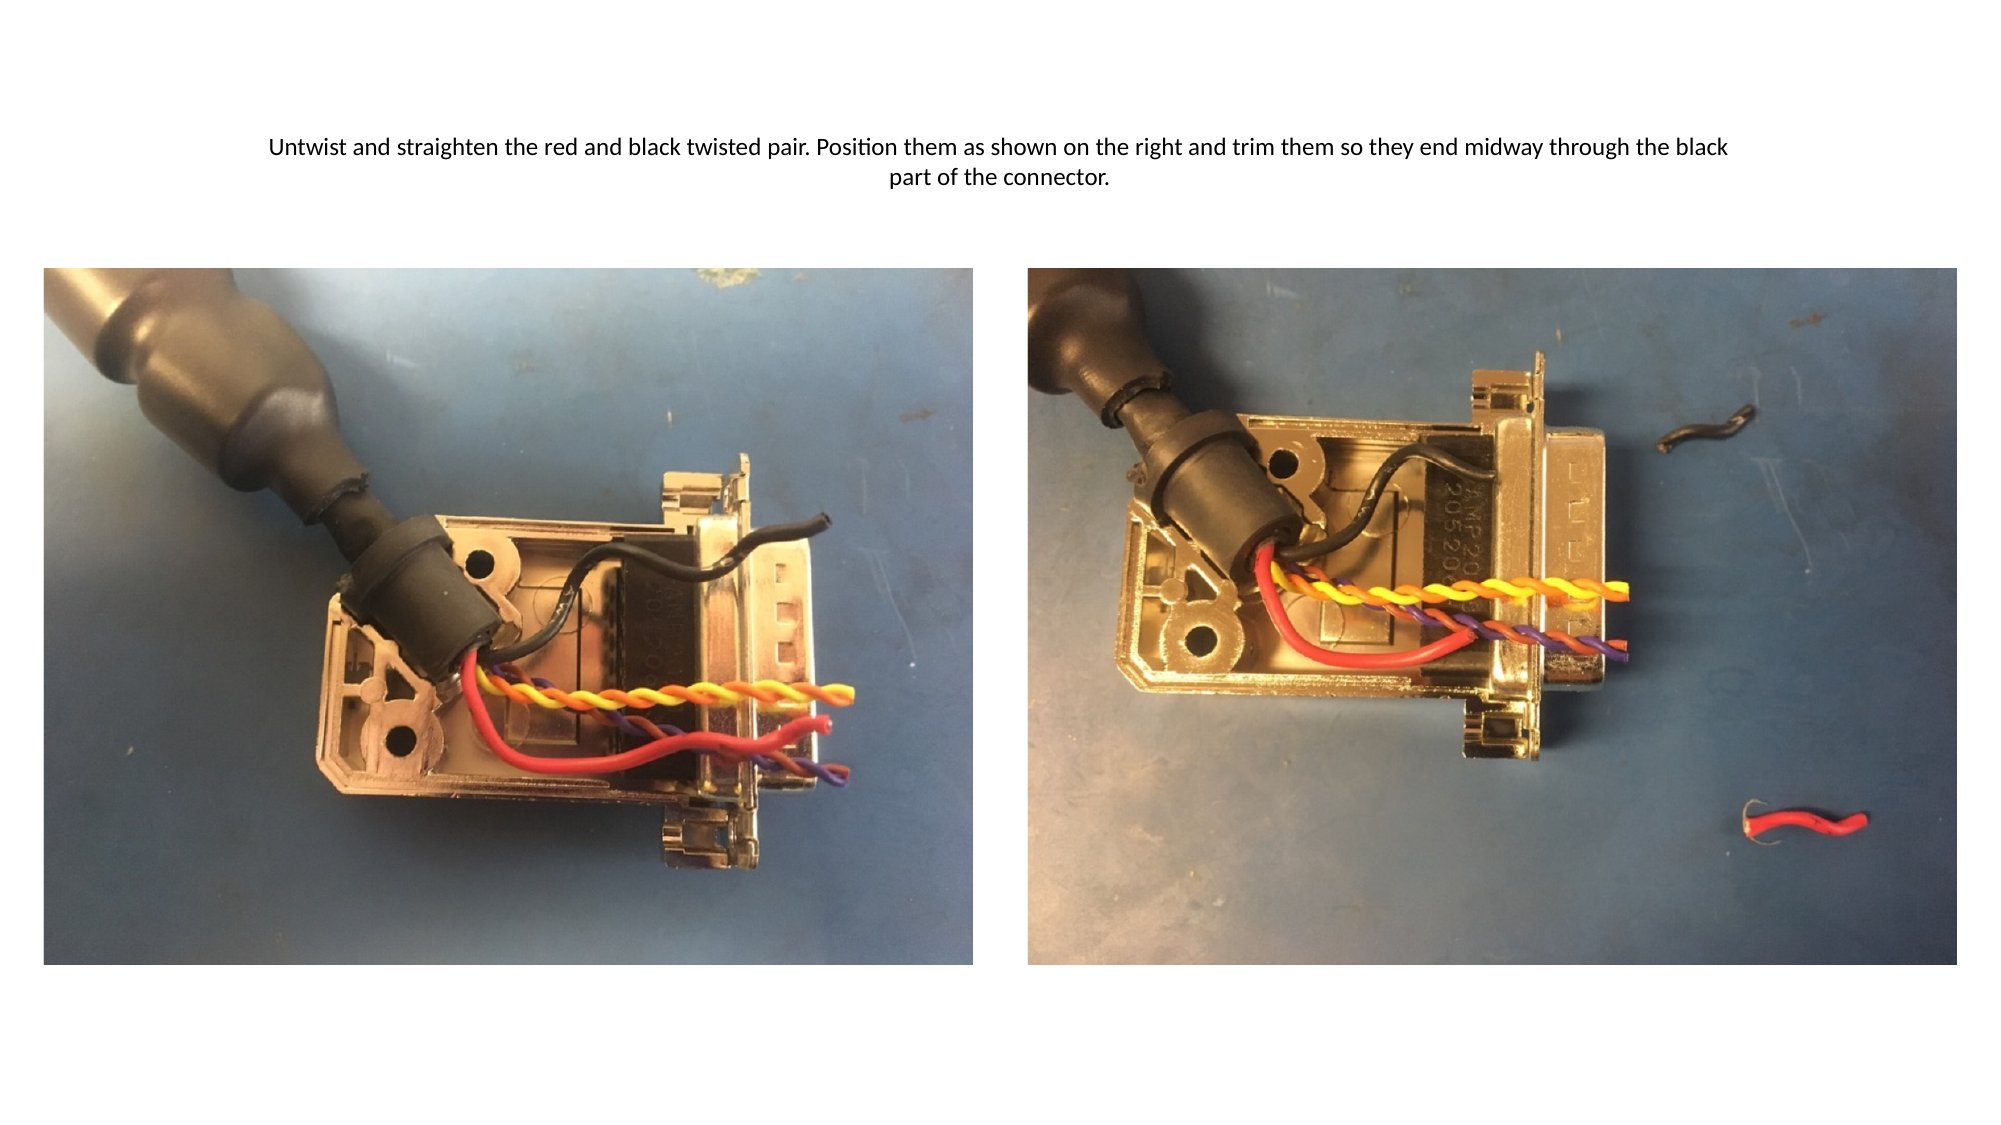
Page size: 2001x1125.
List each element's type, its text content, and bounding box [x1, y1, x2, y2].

picture [1029, 151, 1956, 1081]
text_box Untwist and straighten the red and black twisted pair. Position them as shown on the right and trim them so they end midway through the black part of the connector. [232, 122, 1768, 198]
picture [45, 151, 972, 1081]
